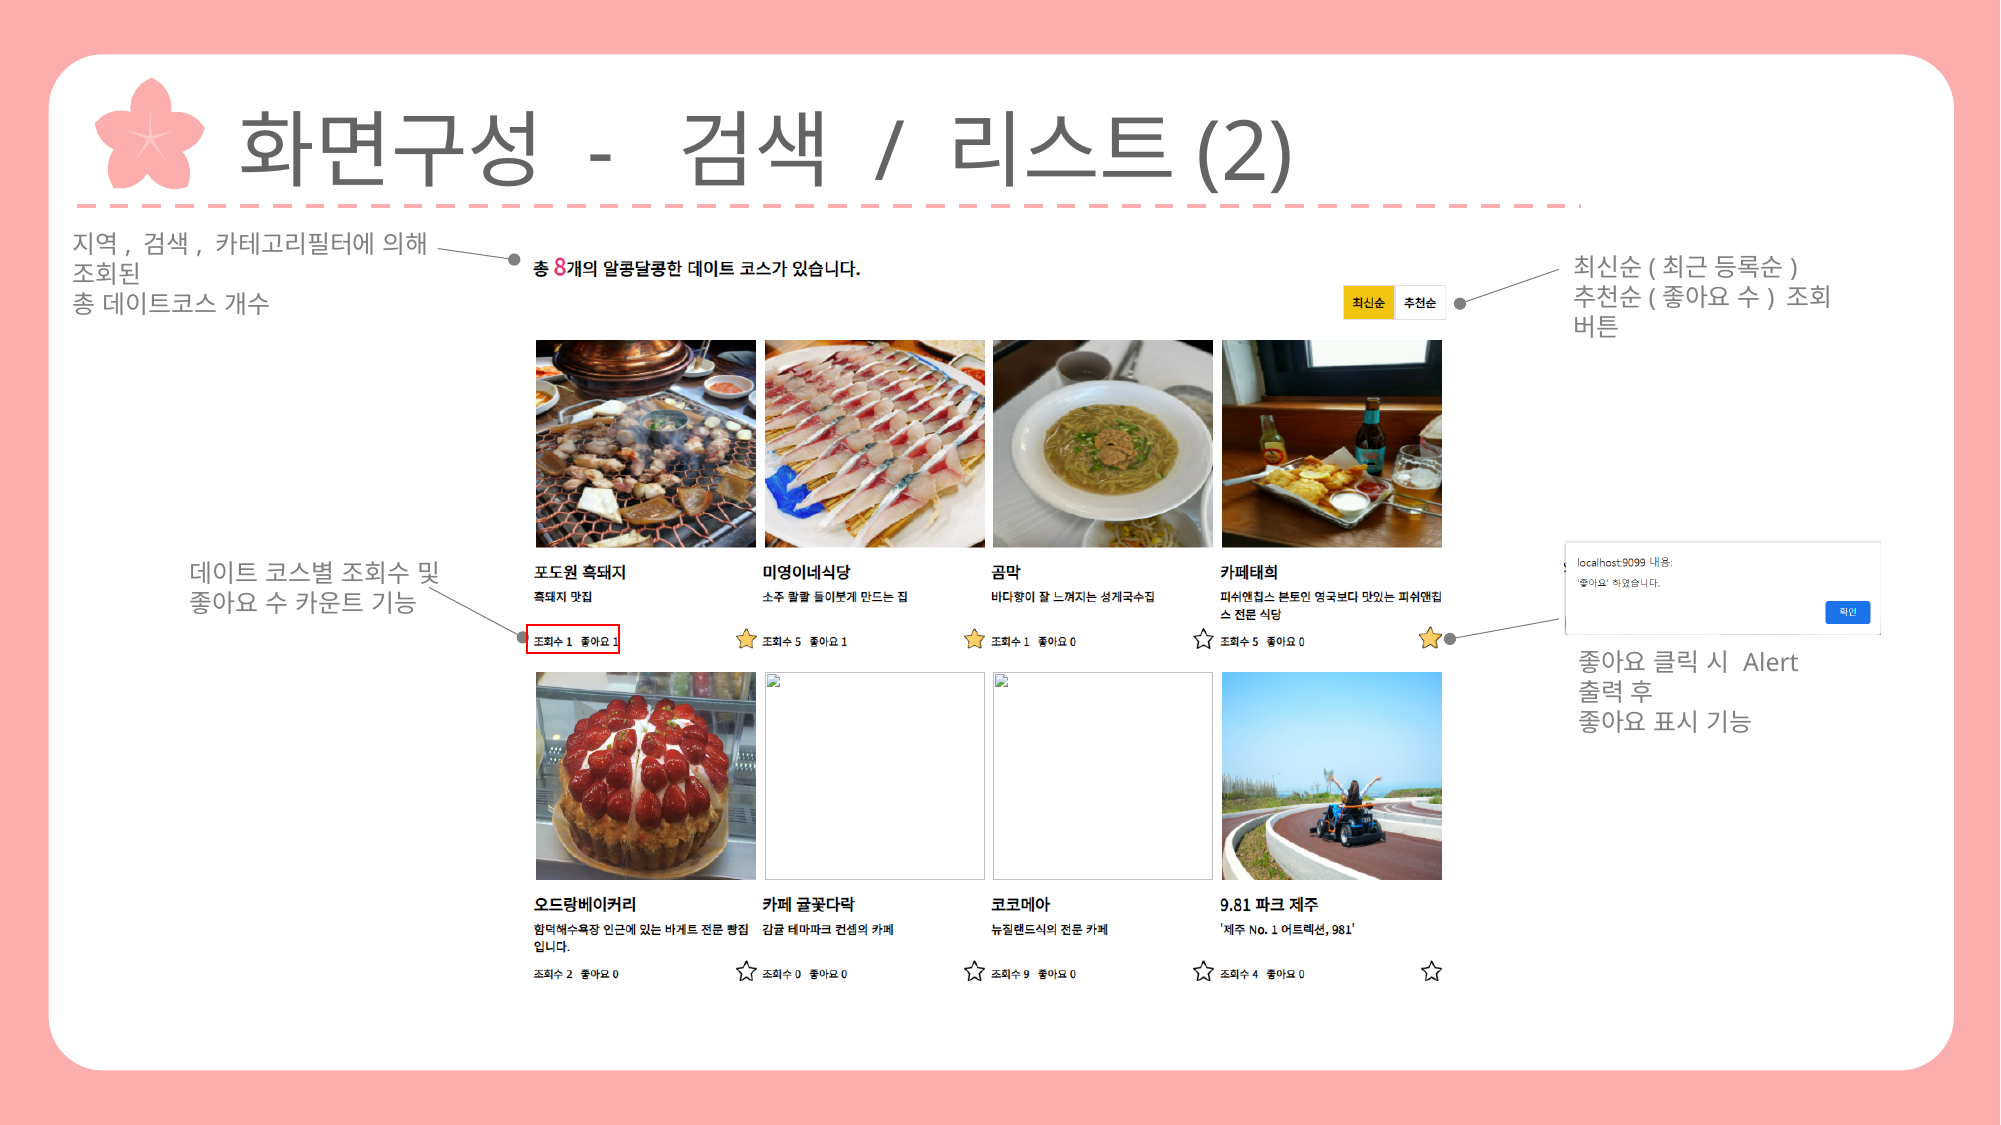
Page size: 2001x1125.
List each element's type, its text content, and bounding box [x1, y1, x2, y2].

text_box 데이트 코스별 조회수 및 좋아요 수 카운트 기능 [175, 549, 457, 625]
text_box 최신순(최근 등록순) 추천순(좋아요 수) 조회 버튼 [1558, 243, 1862, 349]
text_box 좋아요 클릭 시 Alert 출력 후 좋아요 표시 기능 [1563, 638, 1866, 744]
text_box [95, 89, 206, 201]
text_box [437, 248, 515, 260]
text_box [1449, 618, 1559, 639]
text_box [1459, 269, 1559, 304]
text_box 화면구성 - 검색 / 리스트(2) [223, 89, 1617, 205]
text_box 지역, 검색, 카테고리필터에 의해 조회된 총 데이트코스 개수 [58, 221, 465, 327]
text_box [429, 587, 523, 638]
picture [514, 248, 1460, 990]
picture [1564, 540, 1881, 635]
